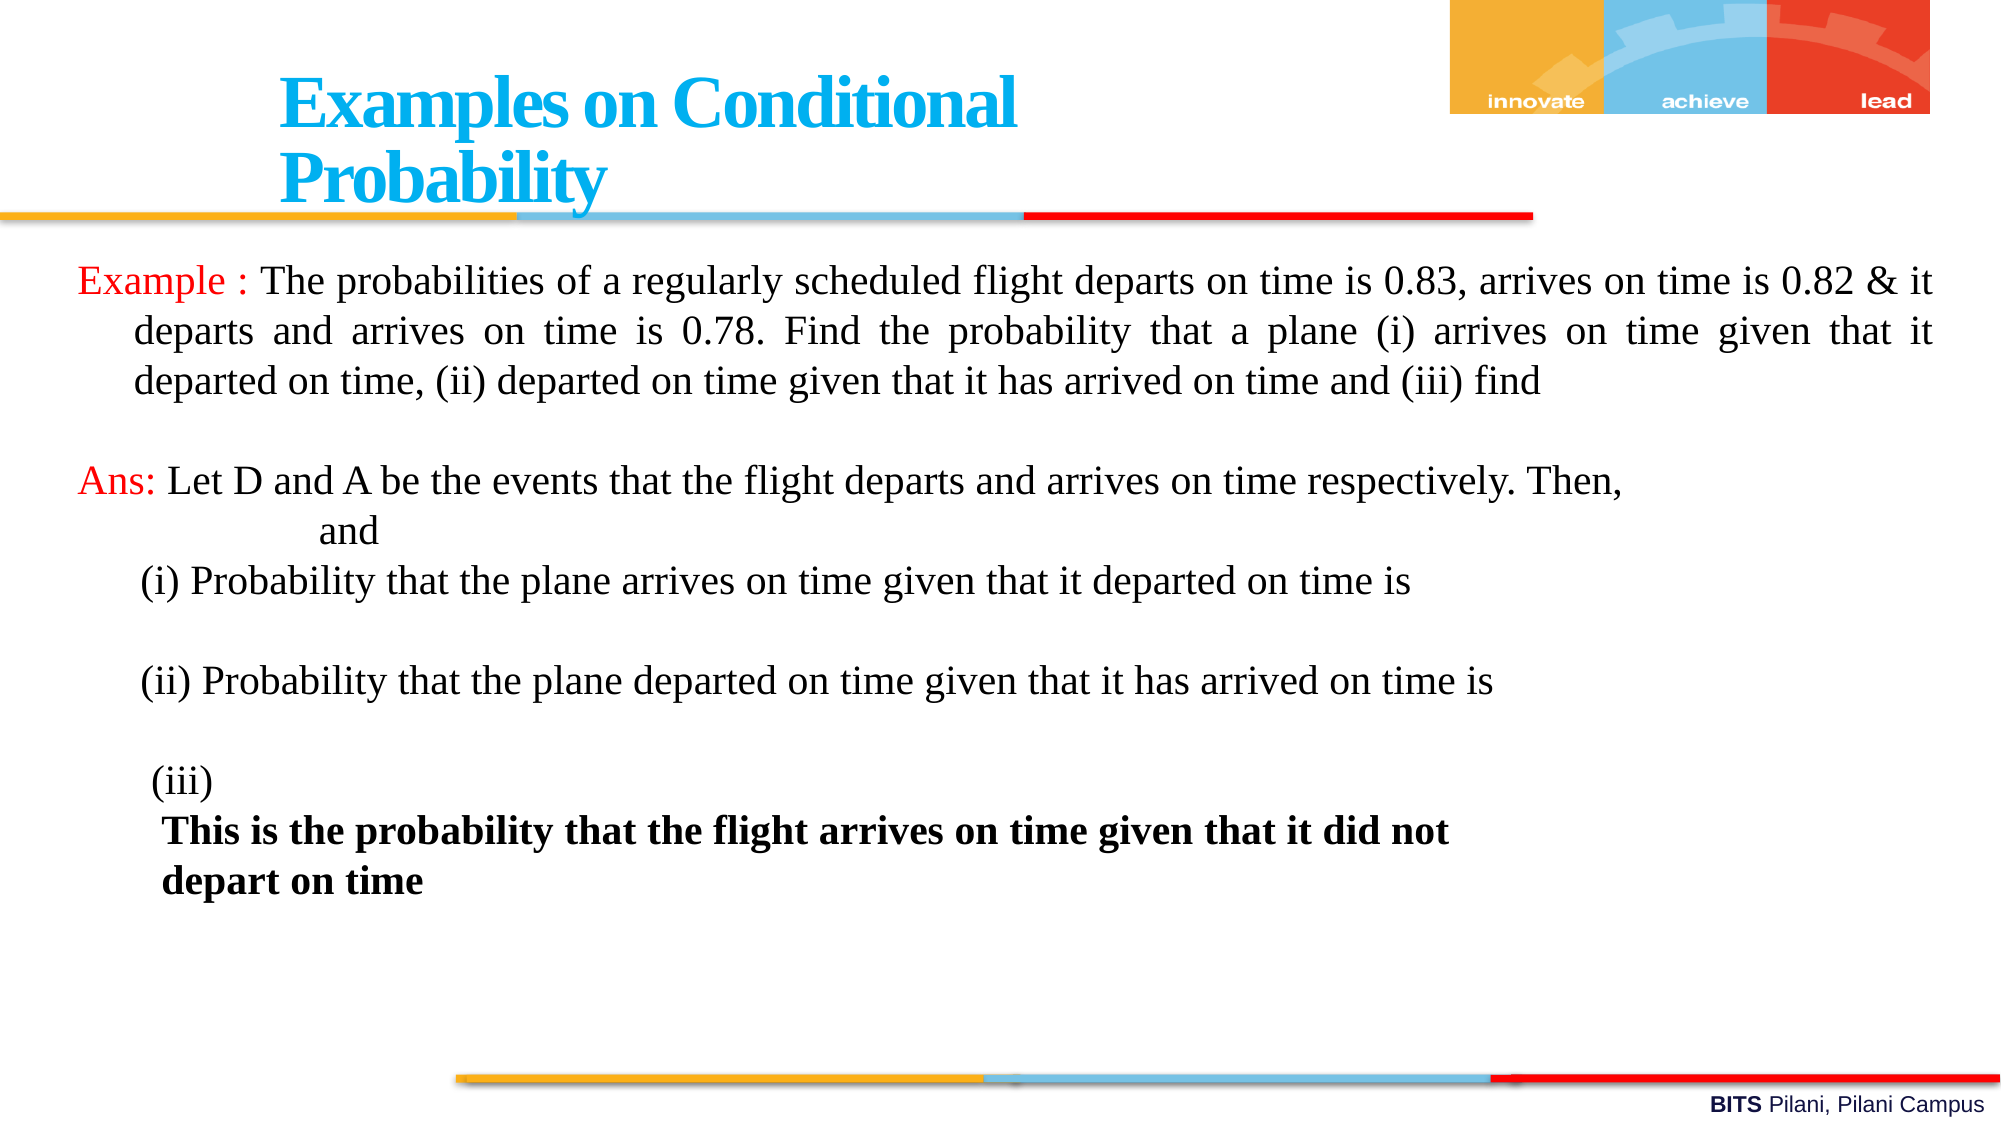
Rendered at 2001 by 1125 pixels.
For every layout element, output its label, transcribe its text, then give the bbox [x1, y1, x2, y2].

list Examples on Conditional Probability [264, 49, 1303, 237]
picture [1449, 0, 1930, 114]
